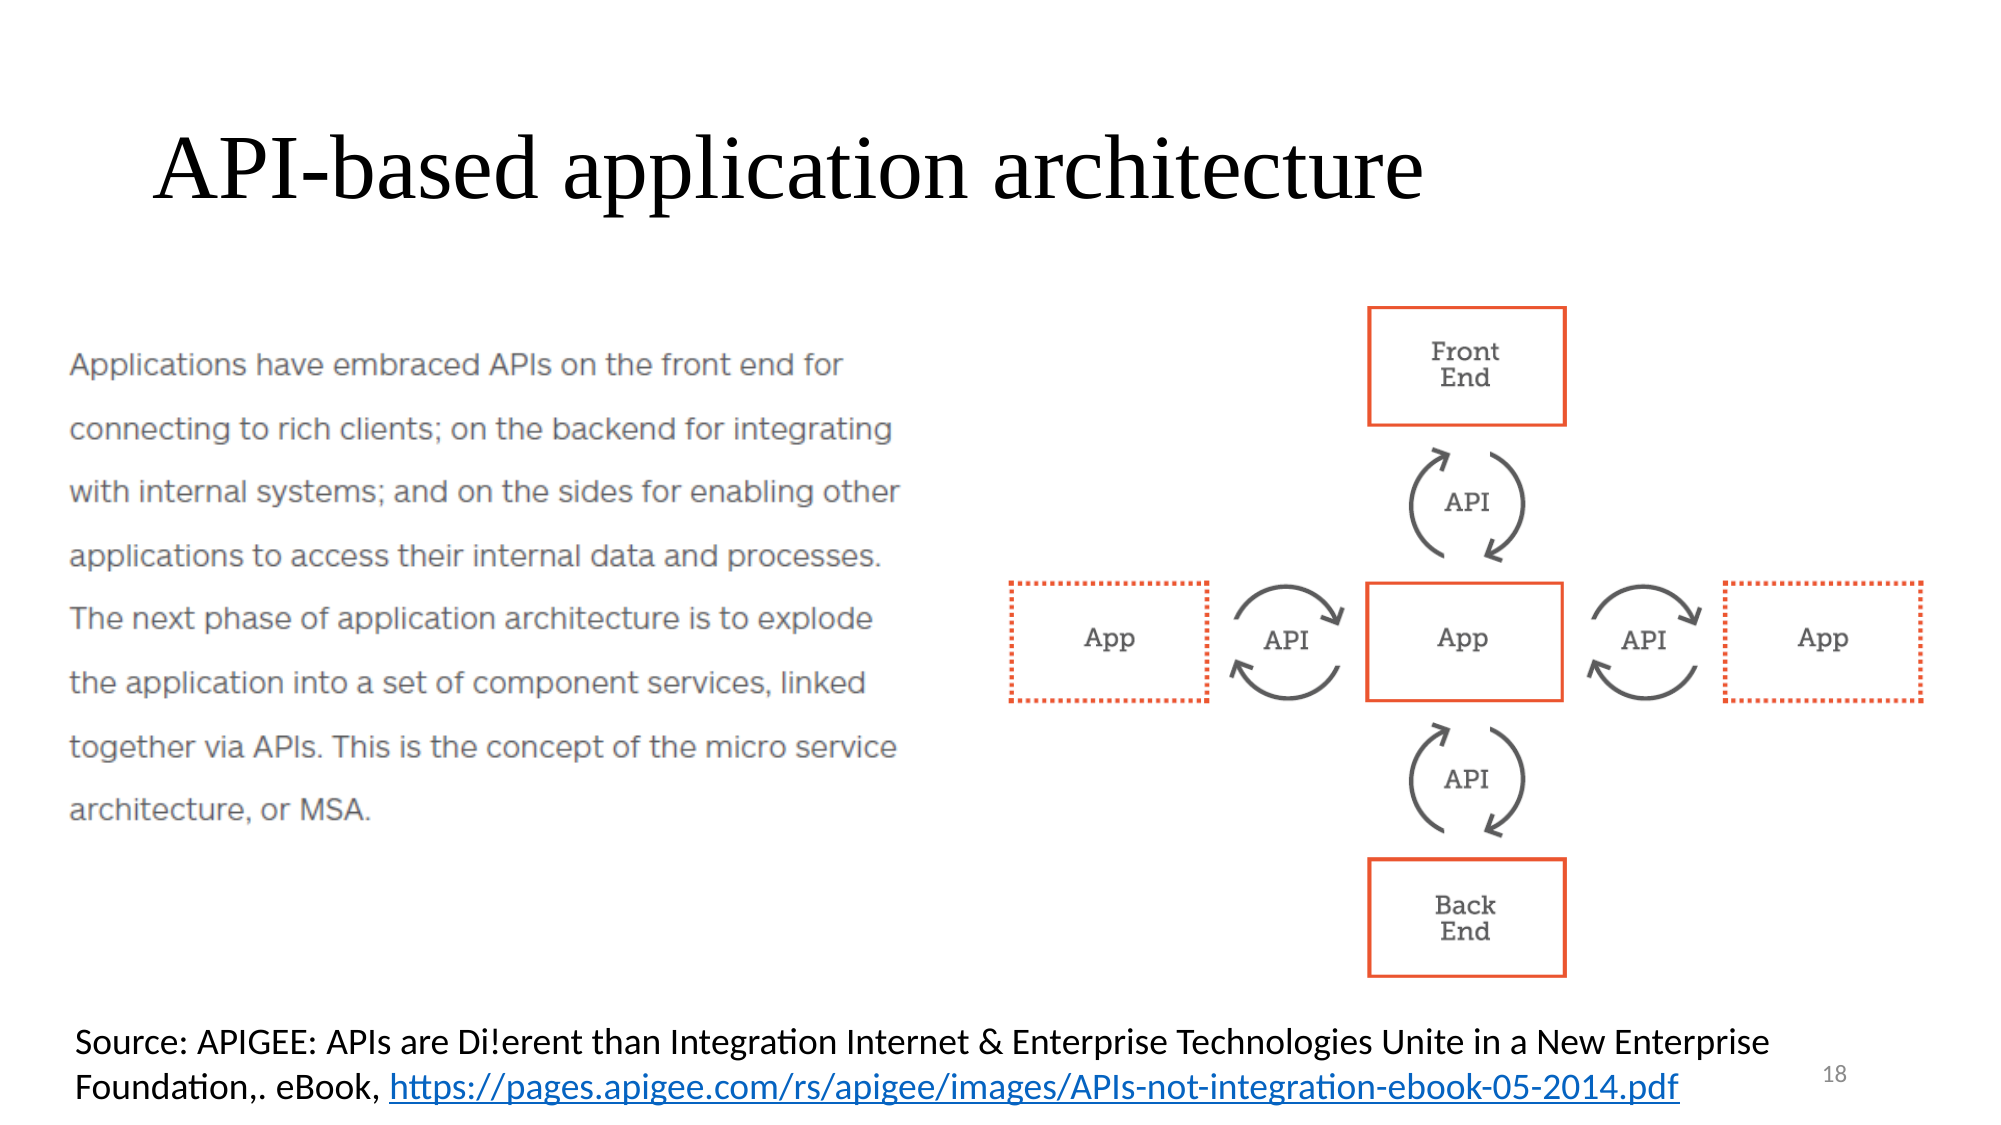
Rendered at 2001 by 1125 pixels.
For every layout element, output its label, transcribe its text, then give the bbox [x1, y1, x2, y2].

picture [60, 340, 908, 834]
title API-based application architecture [137, 59, 1863, 278]
picture [964, 305, 1936, 982]
slide_number 18 [1798, 1042, 1863, 1103]
text_box Source: APIGEE: APIs are Di!erent than Integration Internet & Enterprise Technologies Unite in a New Enterprise Foundation,. eBook, https://pages.apigee.com/rs/apigee/images/APIs-not-integration-ebook-05-2014.pdf [60, 1009, 1798, 1115]
